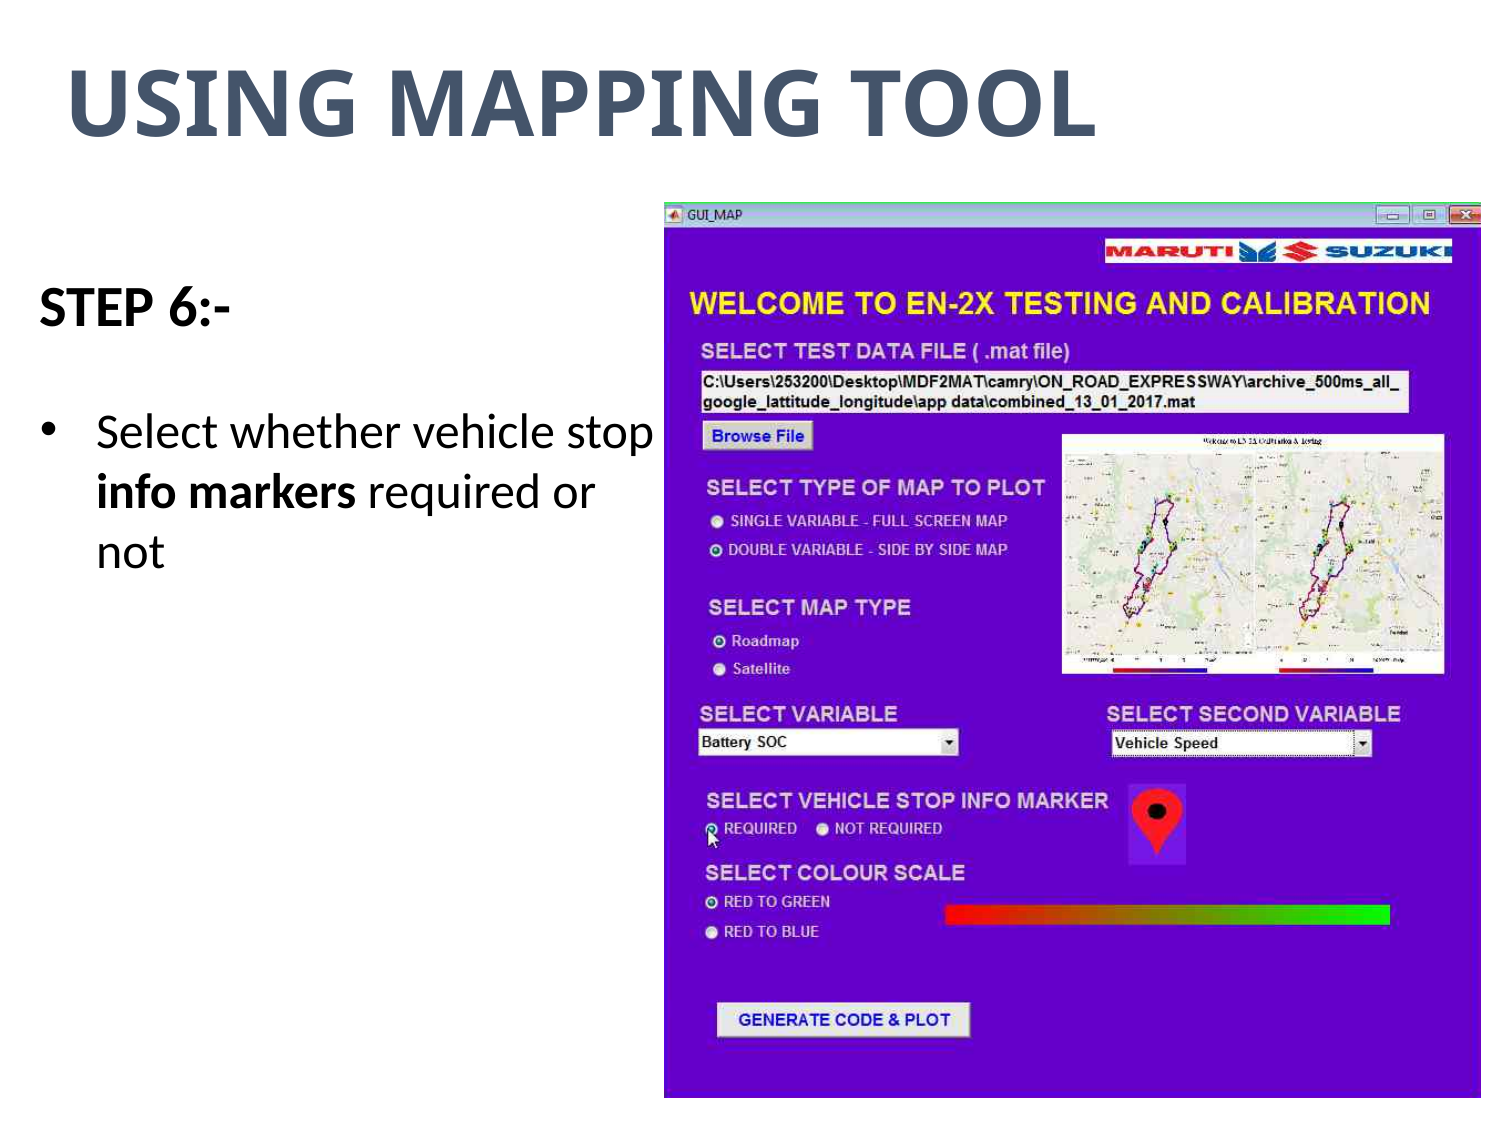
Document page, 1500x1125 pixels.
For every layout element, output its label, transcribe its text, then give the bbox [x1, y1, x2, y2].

text_box USING MAPPING TOOL [49, 37, 1388, 200]
text_box STEP 6:- Select whether vehicle stop info markers required or not [24, 261, 664, 586]
picture [664, 202, 1481, 1098]
